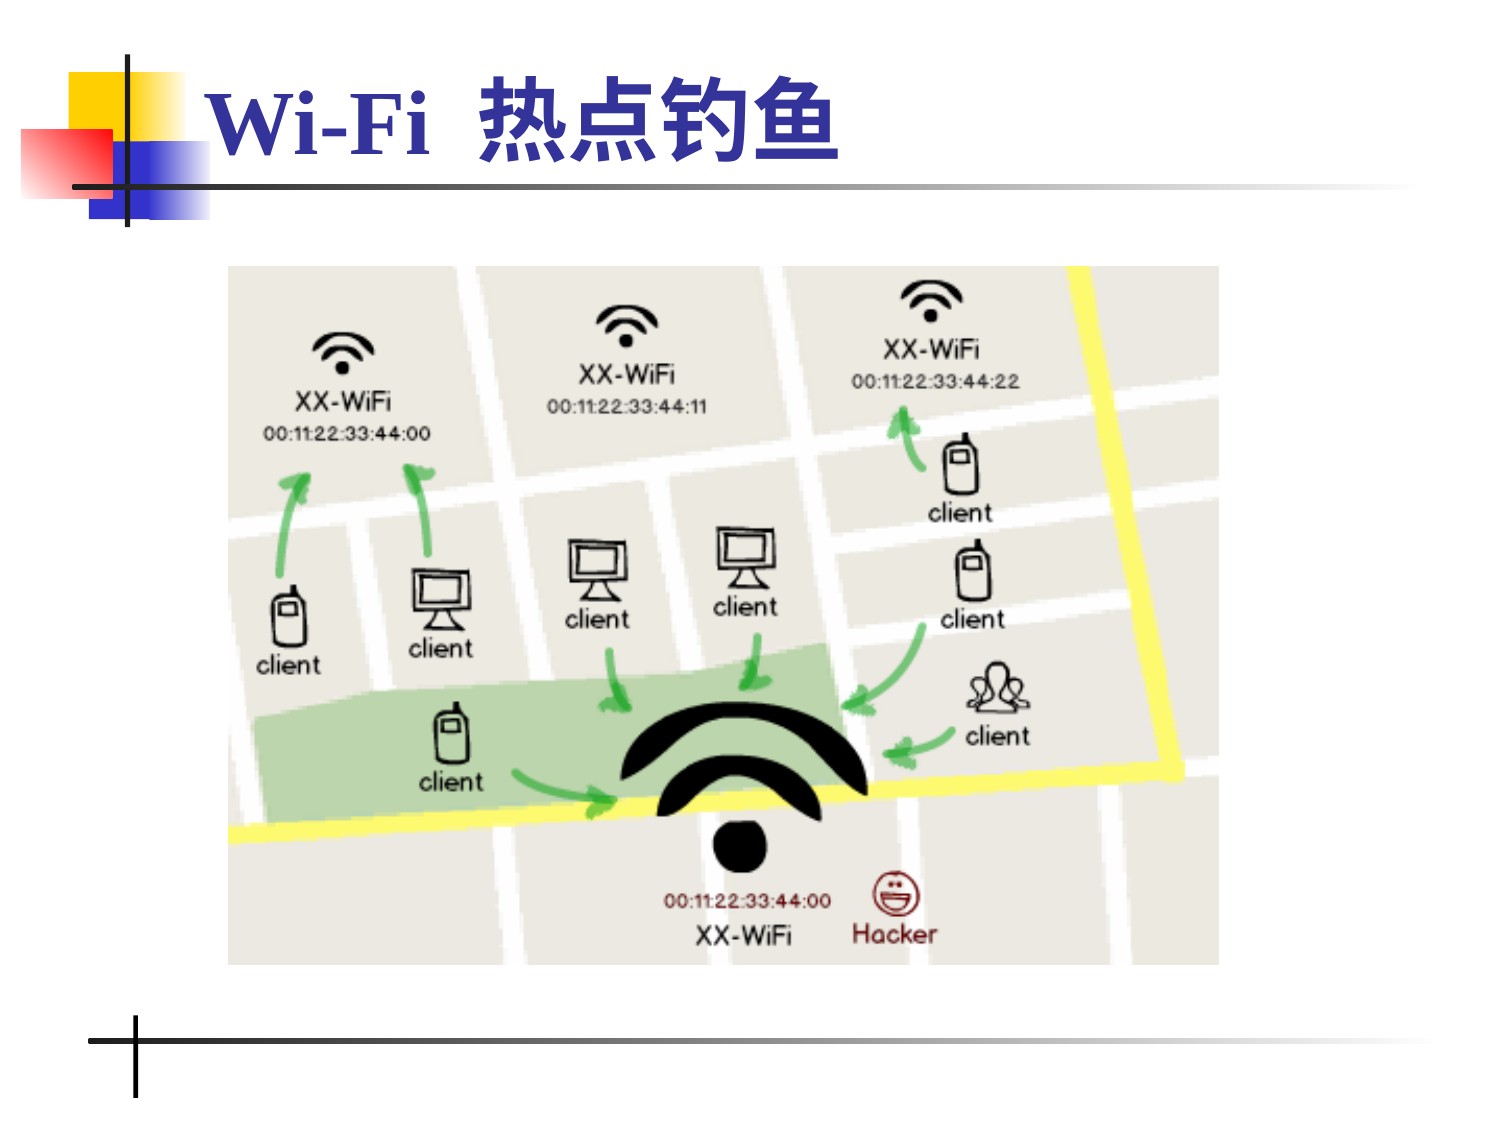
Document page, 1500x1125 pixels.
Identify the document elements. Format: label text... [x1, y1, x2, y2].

title Wi-Fi 热点钓鱼 [188, 23, 1468, 181]
picture [228, 265, 1219, 965]
